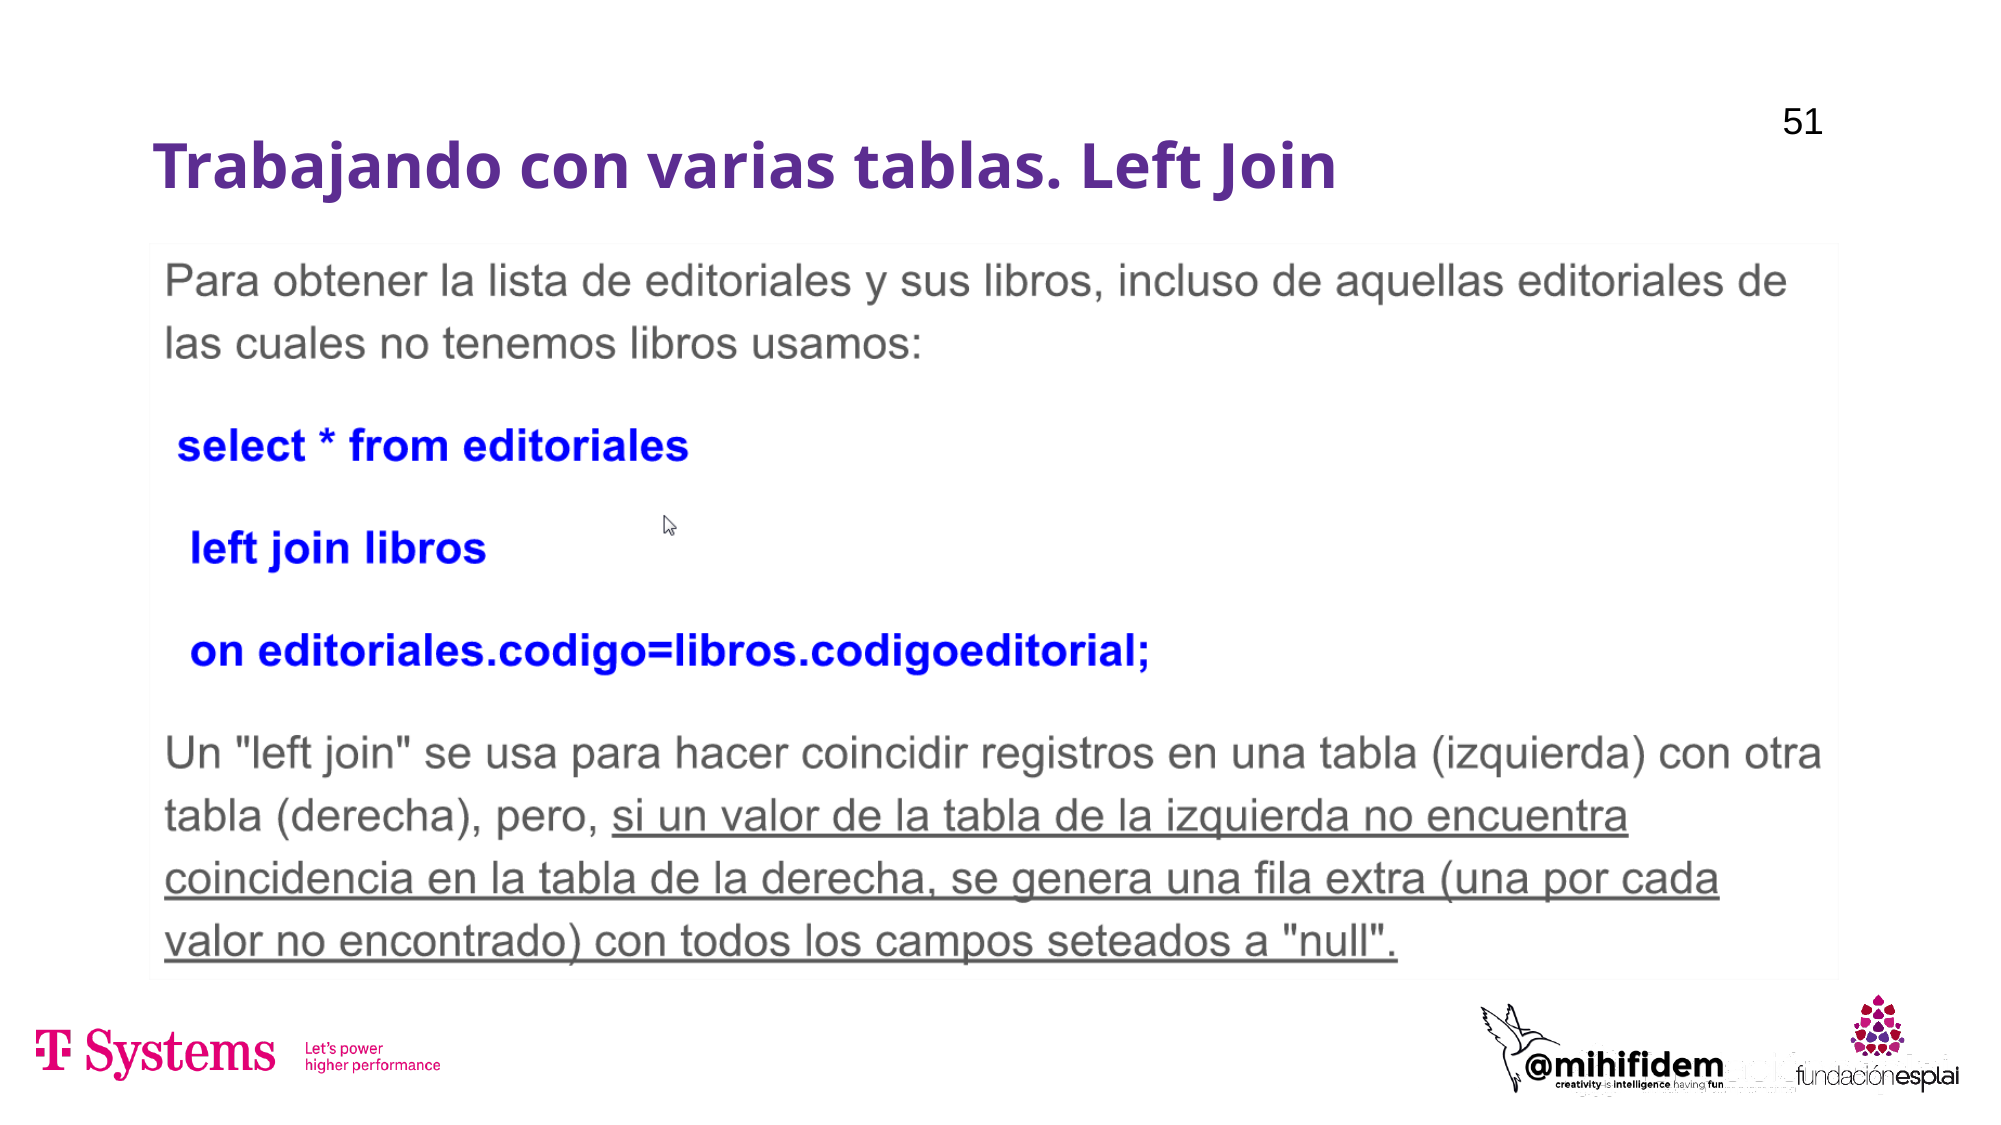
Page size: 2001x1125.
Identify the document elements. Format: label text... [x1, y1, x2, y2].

picture [149, 243, 1839, 980]
picture [1472, 986, 1965, 1103]
text_box Trabajando con varias tablas. Left Join [137, 59, 1863, 278]
text_box 51 [1767, 89, 1863, 150]
picture [36, 1027, 440, 1081]
